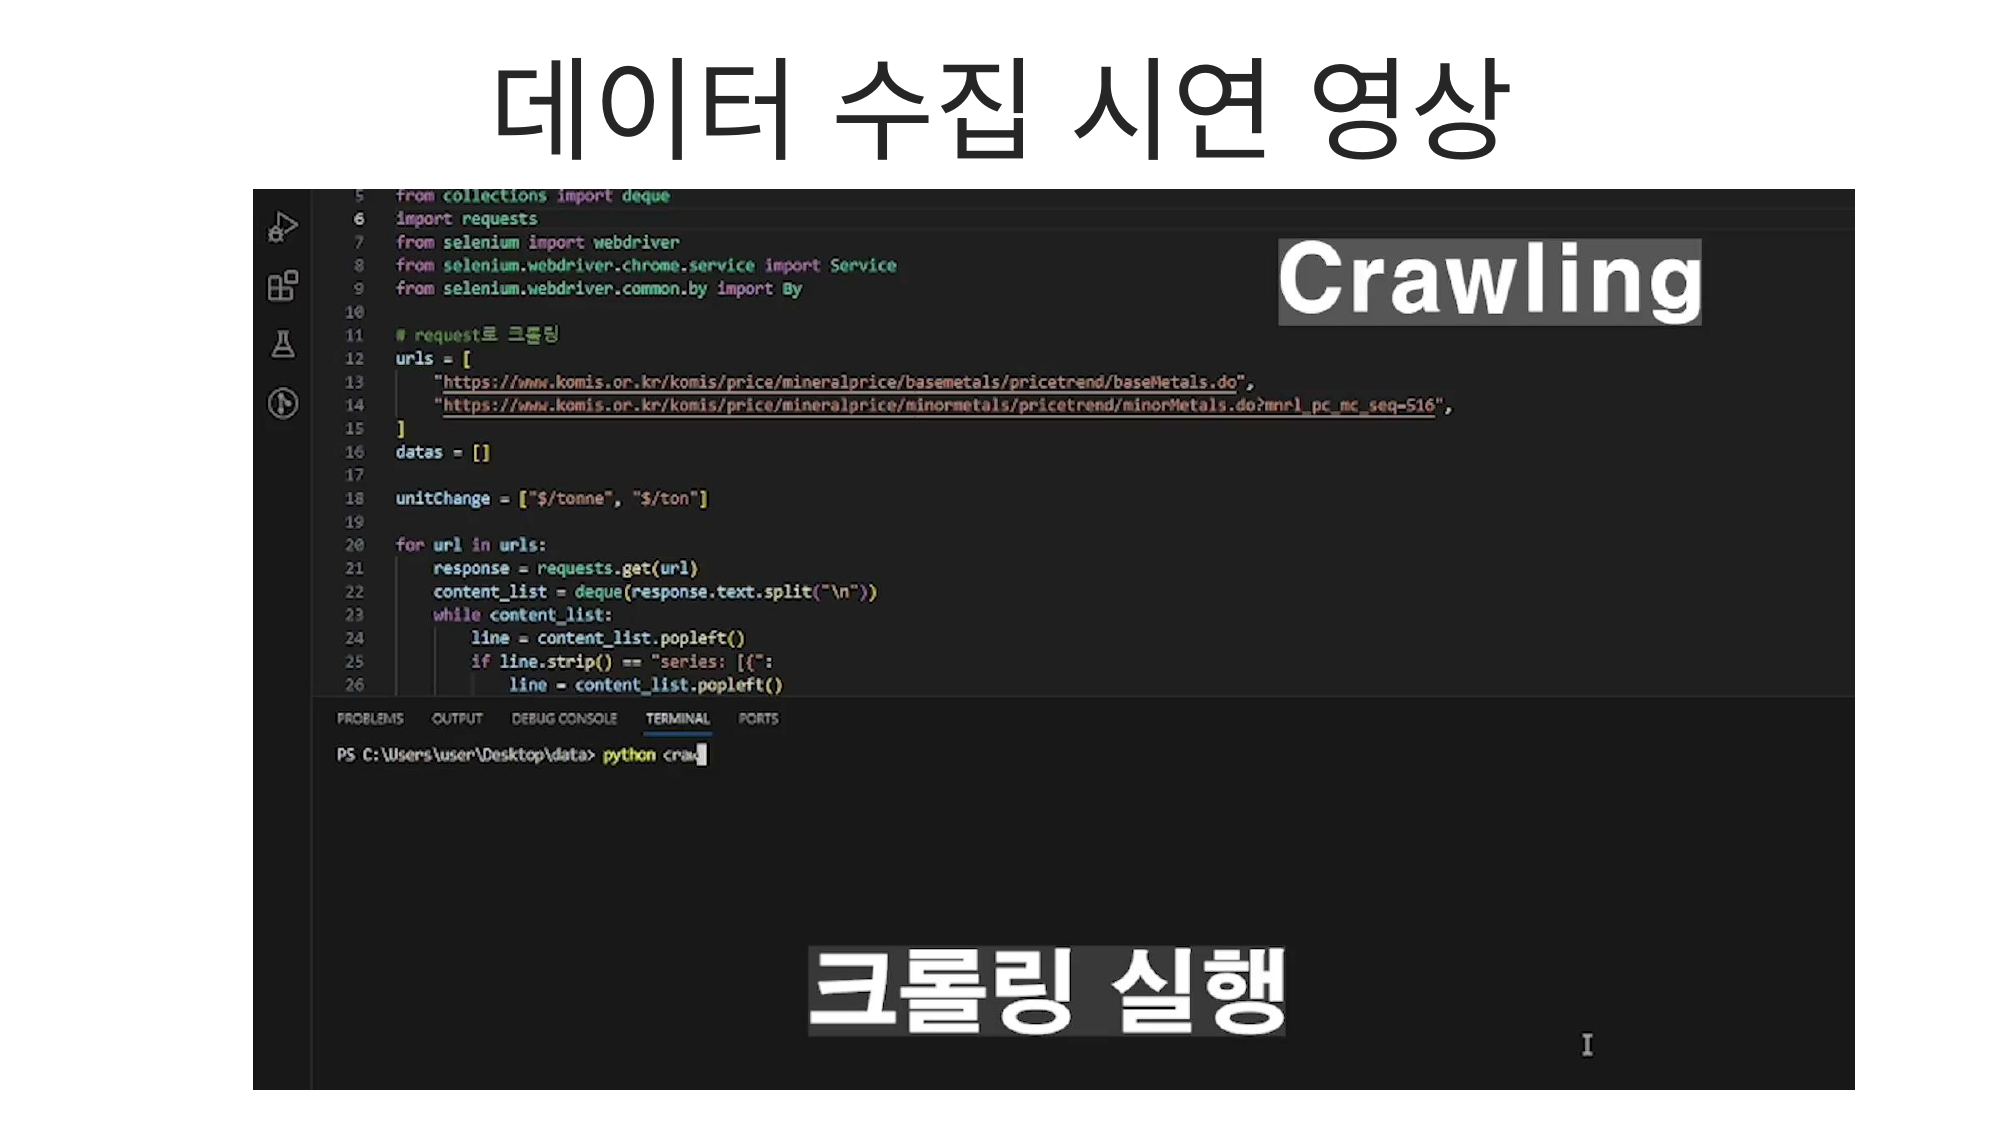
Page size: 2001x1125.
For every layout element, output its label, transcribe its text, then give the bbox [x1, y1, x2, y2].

list 데이터 수집 시연 영상 [53, 55, 1952, 175]
picture [253, 189, 1855, 1091]
